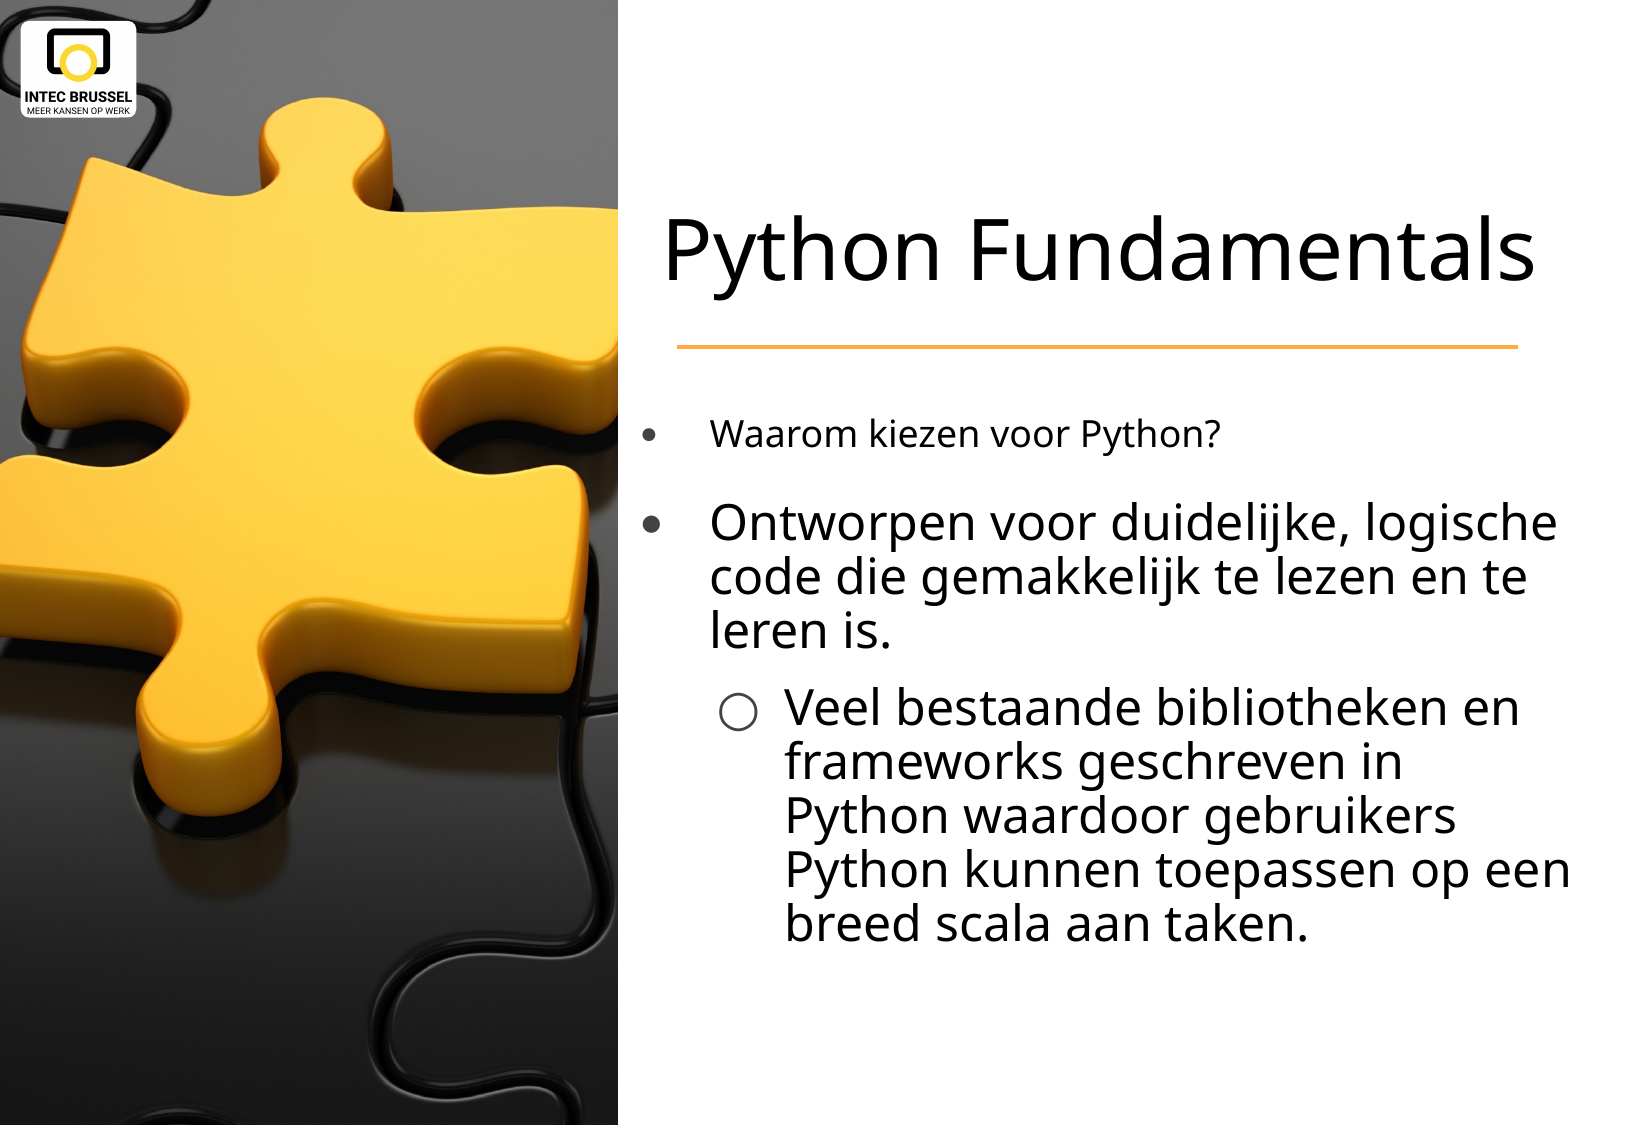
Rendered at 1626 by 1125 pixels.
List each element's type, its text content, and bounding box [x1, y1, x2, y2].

title Python Fundamentals [661, 103, 1540, 315]
list Waarom kiezen voor Python? Ontworpen voor duidelijke, logische code die gemakkelijk te lezen en te leren is. Veel bestaande bibliotheken en frameworks geschreven in Python waardoor gebruikers Python kunnen toepassen op een breed scala aan taken. [634, 399, 1581, 1021]
picture [0, 0, 618, 1125]
